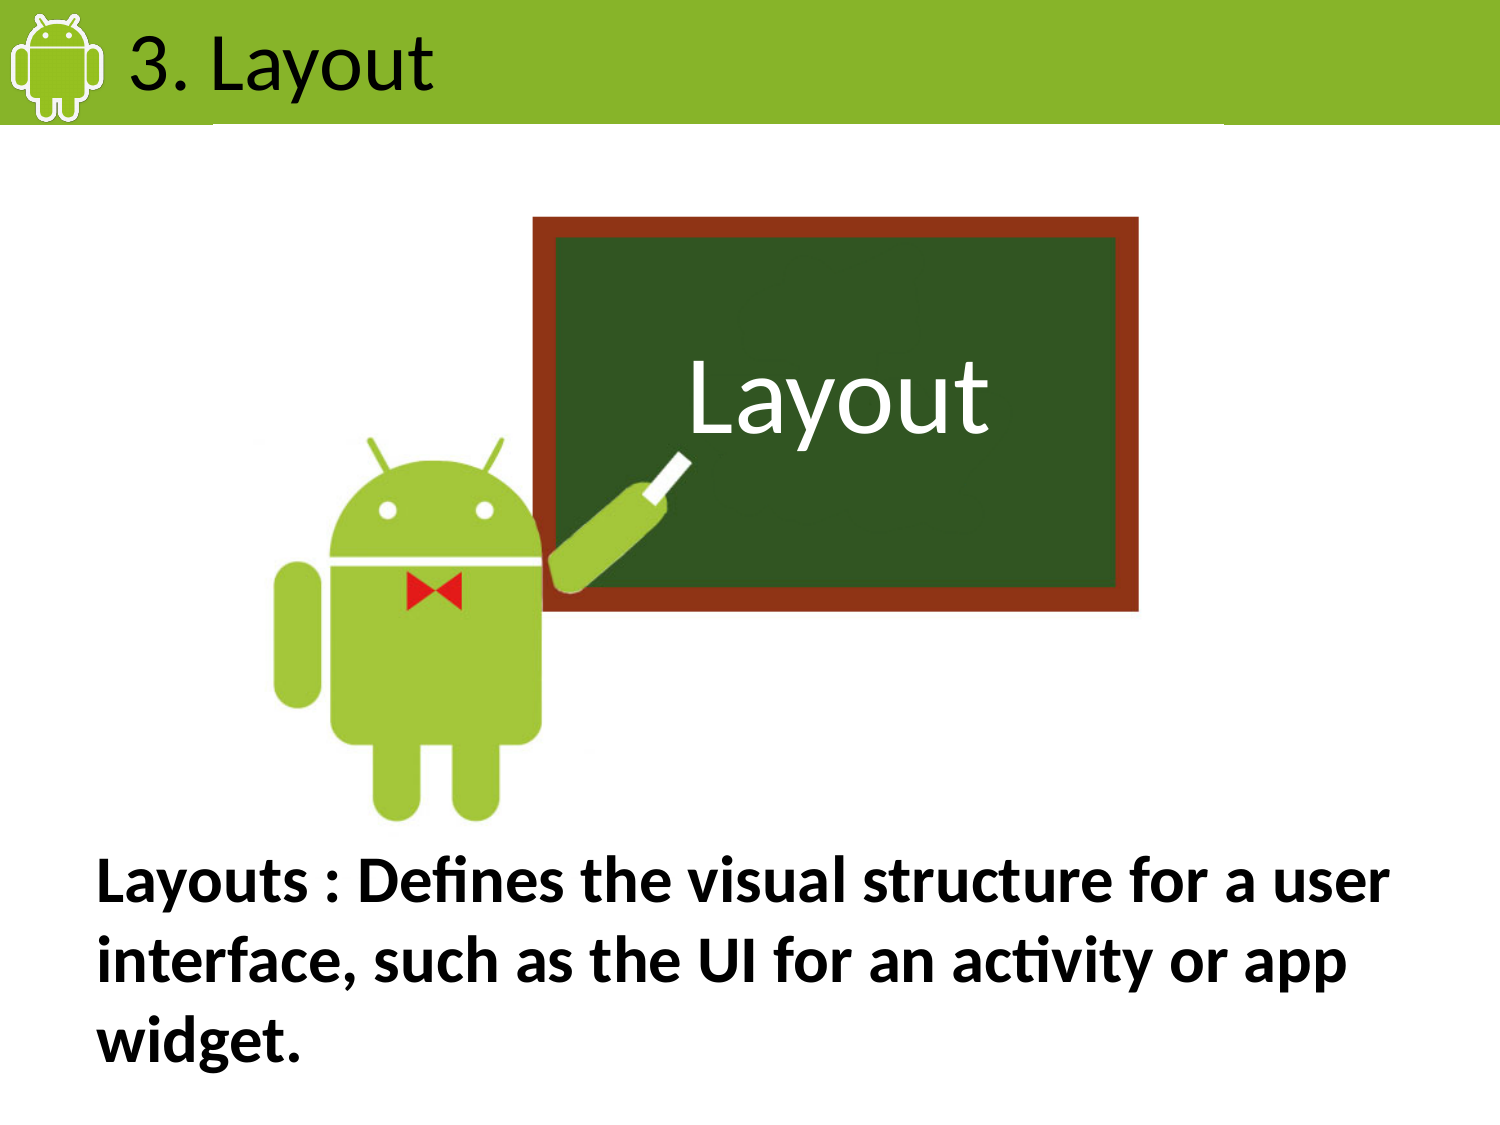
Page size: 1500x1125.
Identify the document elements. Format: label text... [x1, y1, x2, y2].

picture [213, 124, 1225, 880]
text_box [0, 0, 1500, 126]
text_box Layouts : Defines the visual structure for a user interface, such as the UI for an activity or app widget. [81, 828, 1475, 1083]
